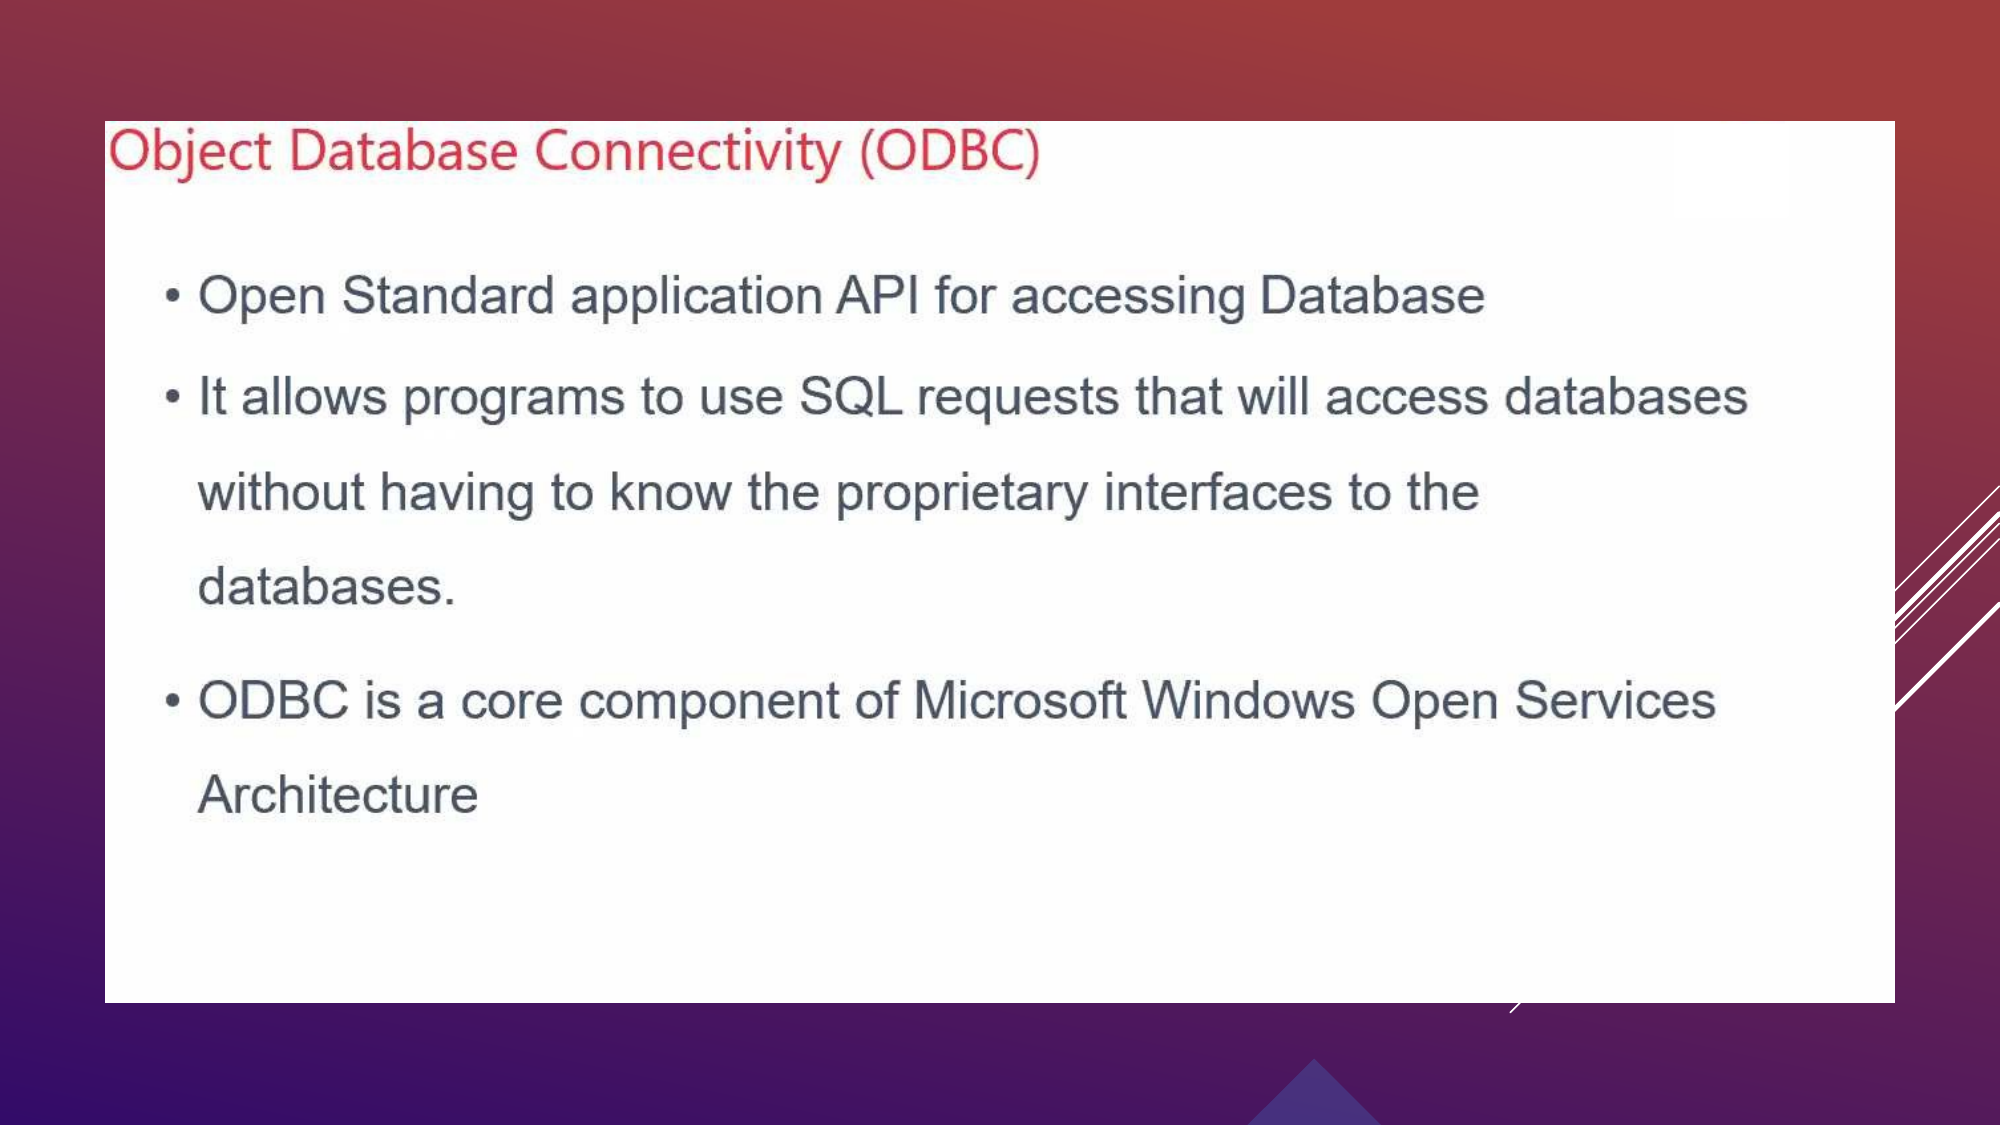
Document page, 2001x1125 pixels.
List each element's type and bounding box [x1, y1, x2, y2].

text_box [105, 121, 1895, 1125]
